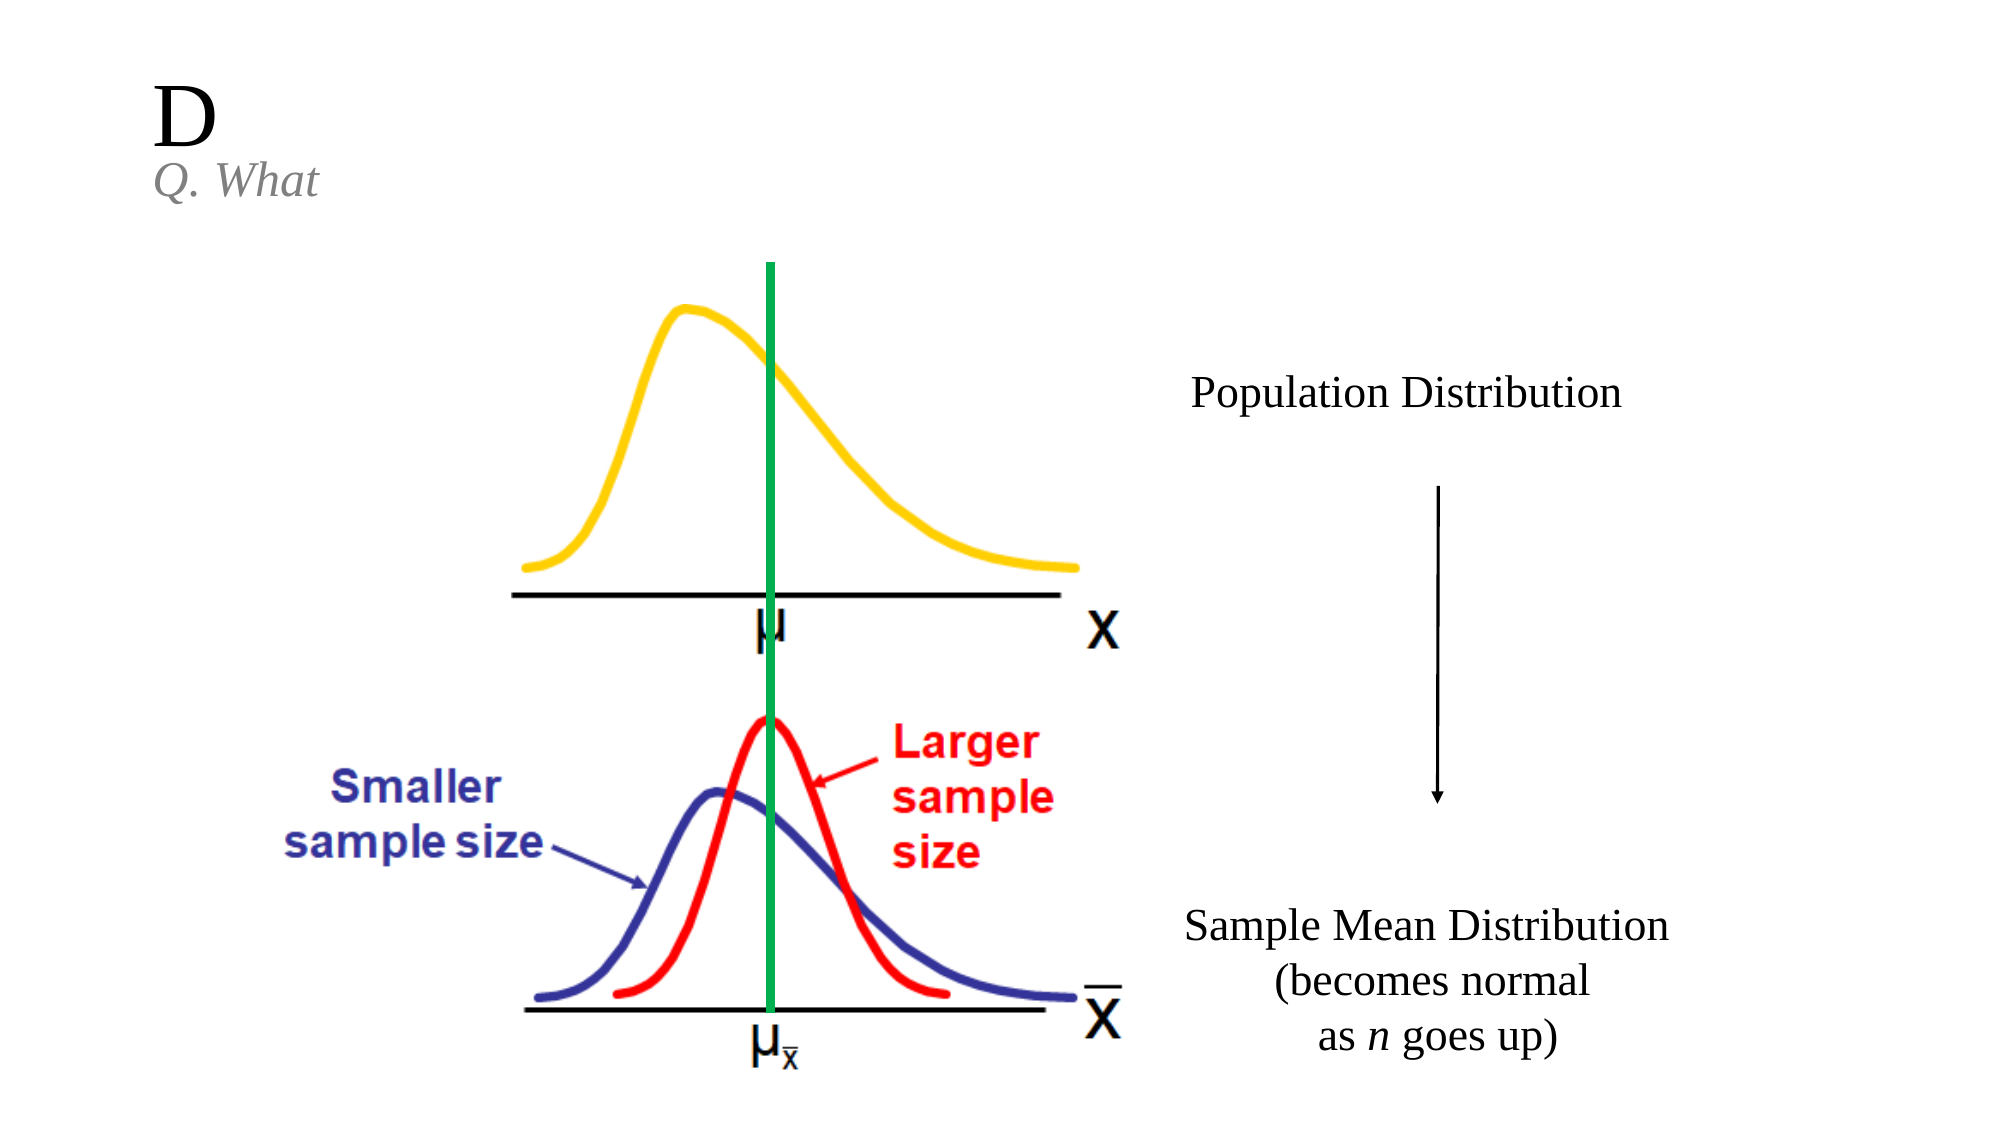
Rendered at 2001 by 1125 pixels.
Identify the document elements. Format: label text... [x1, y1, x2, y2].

text_box [1431, 485, 1444, 804]
text_box Population Distribution [1138, 353, 1688, 424]
text_box Sample Mean Distribution (becomes normal as n goes up) [1137, 887, 1764, 1068]
picture [235, 698, 1137, 1081]
picture [511, 303, 769, 668]
picture [772, 303, 1138, 668]
